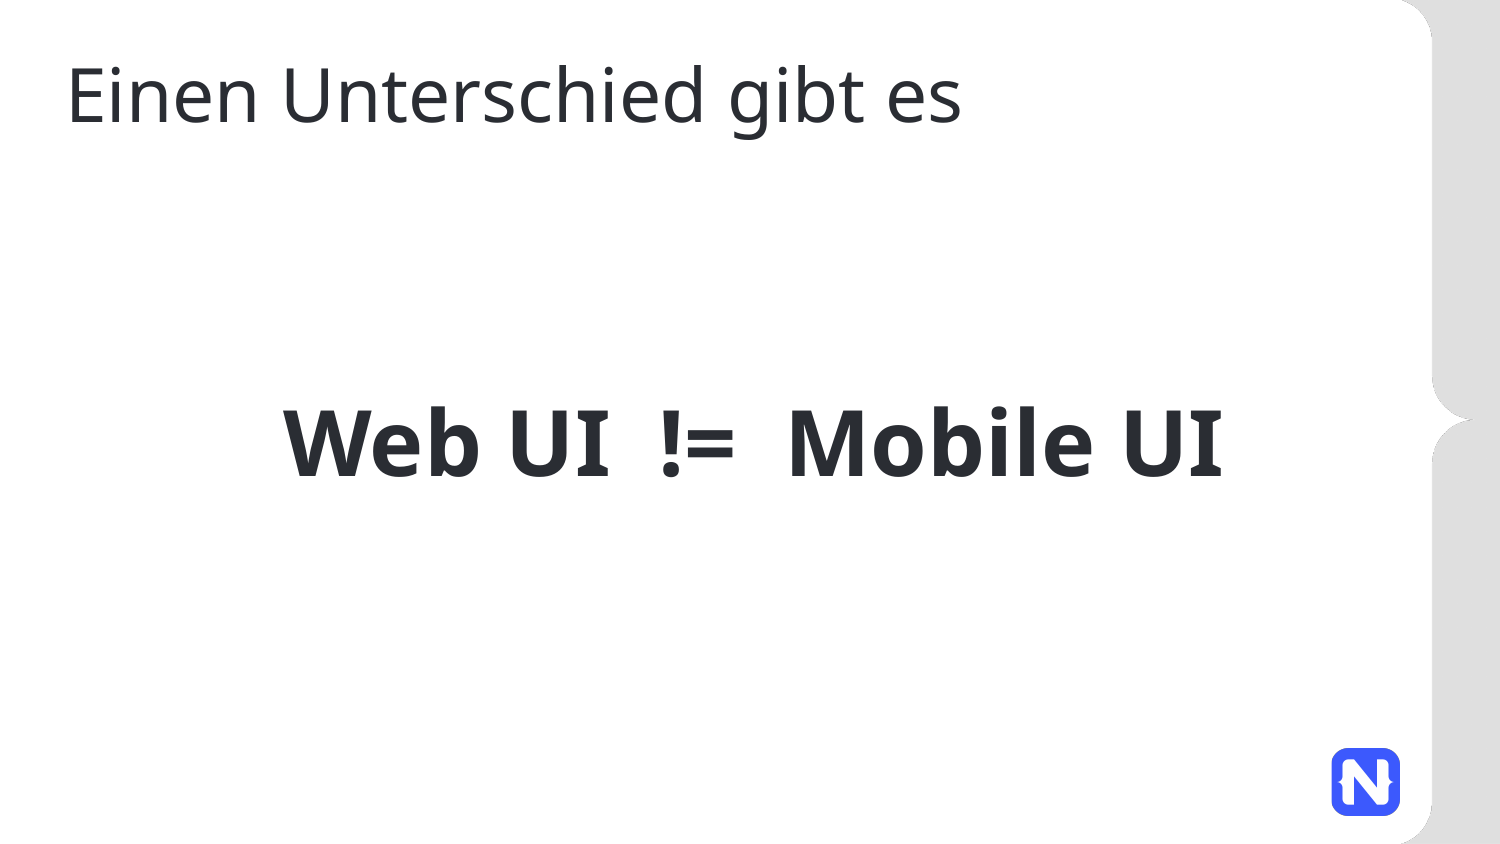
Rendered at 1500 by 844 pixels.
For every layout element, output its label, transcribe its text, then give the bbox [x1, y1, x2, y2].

picture [1331, 0, 1500, 844]
title Einen Unterschied gibt es [53, 64, 1449, 132]
list Web UI != Mobile UI [45, 221, 1441, 658]
